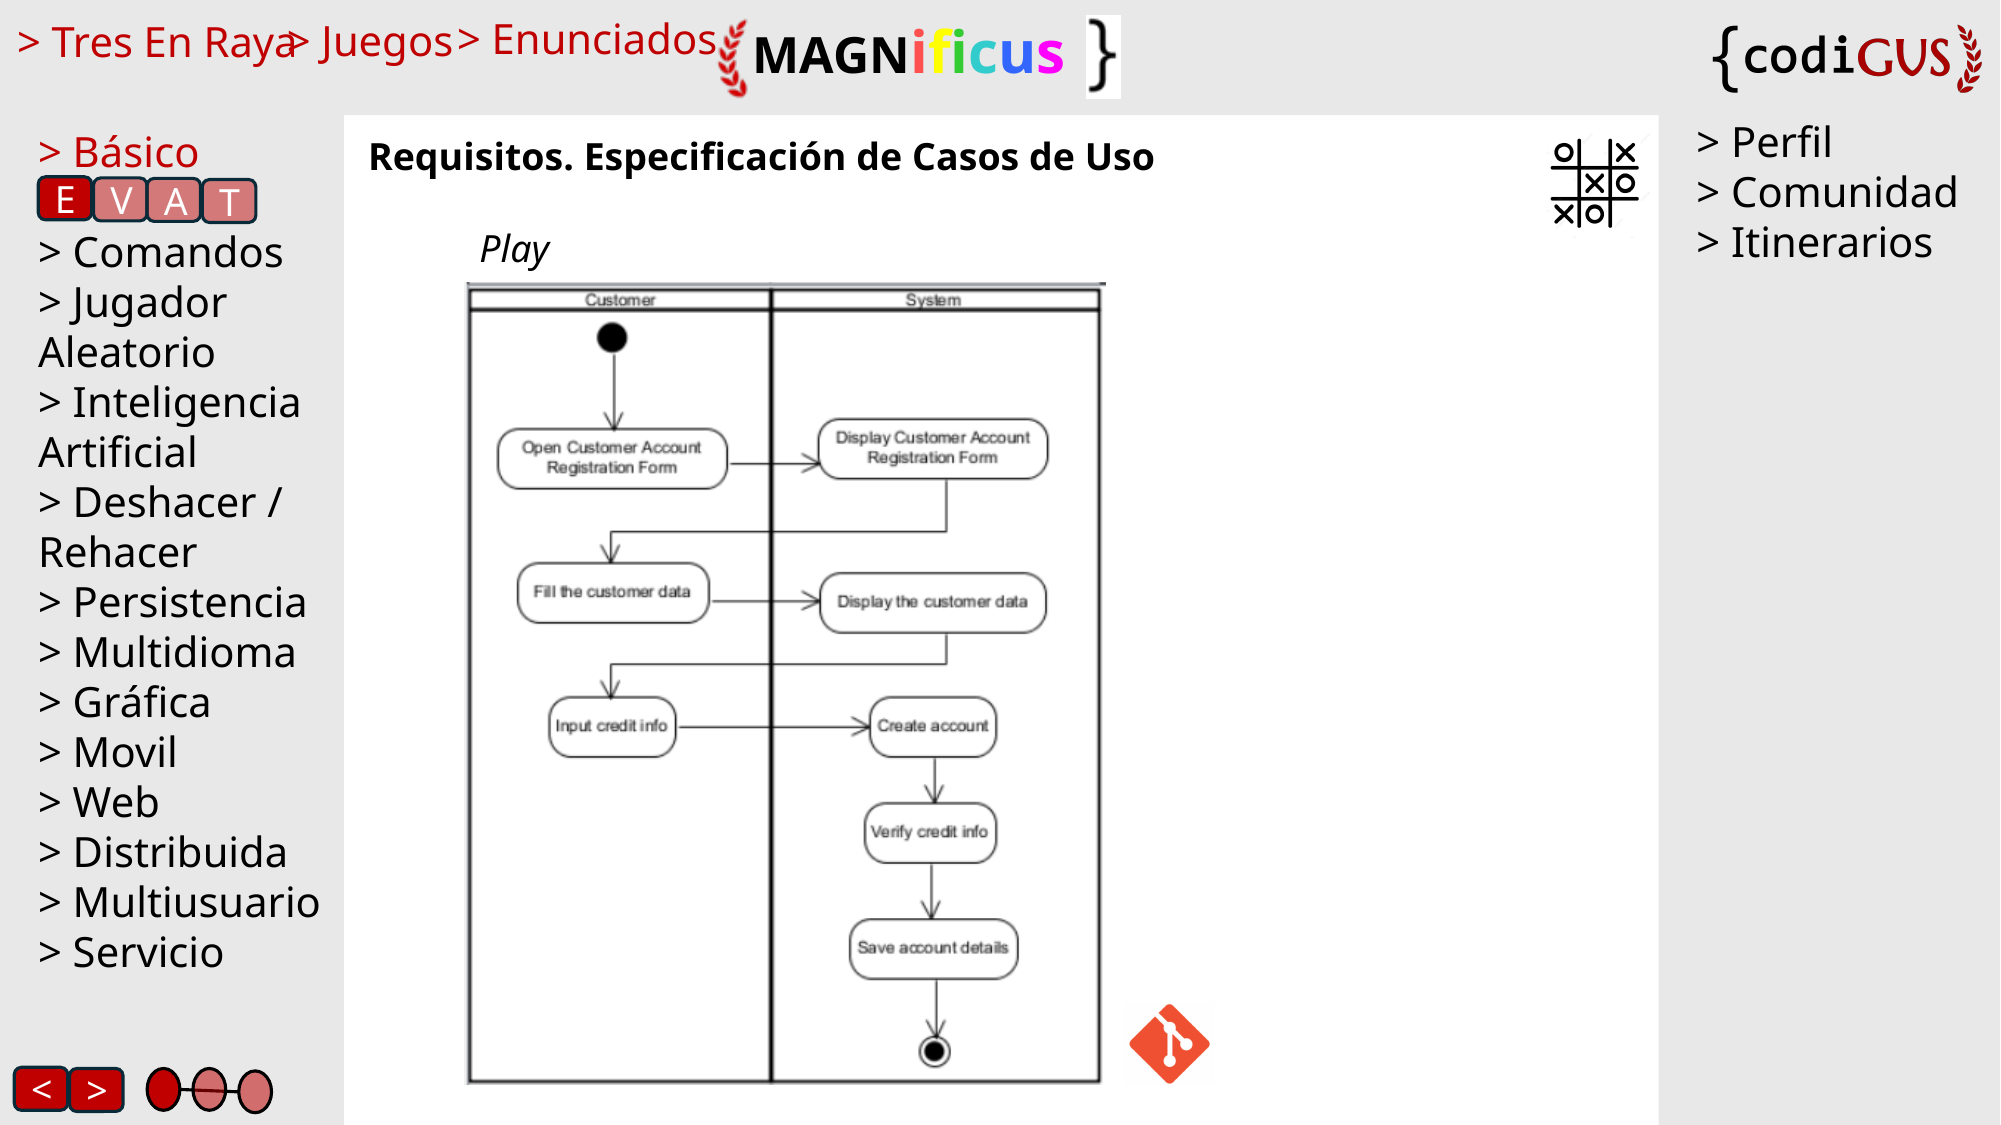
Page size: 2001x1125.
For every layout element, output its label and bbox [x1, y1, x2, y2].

text_box [179, 1088, 240, 1093]
text_box [709, 6, 1122, 109]
picture [1707, 18, 1989, 101]
picture [1536, 124, 1653, 241]
text_box [0, 0, 2000, 1125]
picture [464, 281, 1107, 1086]
picture [1122, 1001, 1215, 1086]
text_box [13, 1066, 124, 1112]
